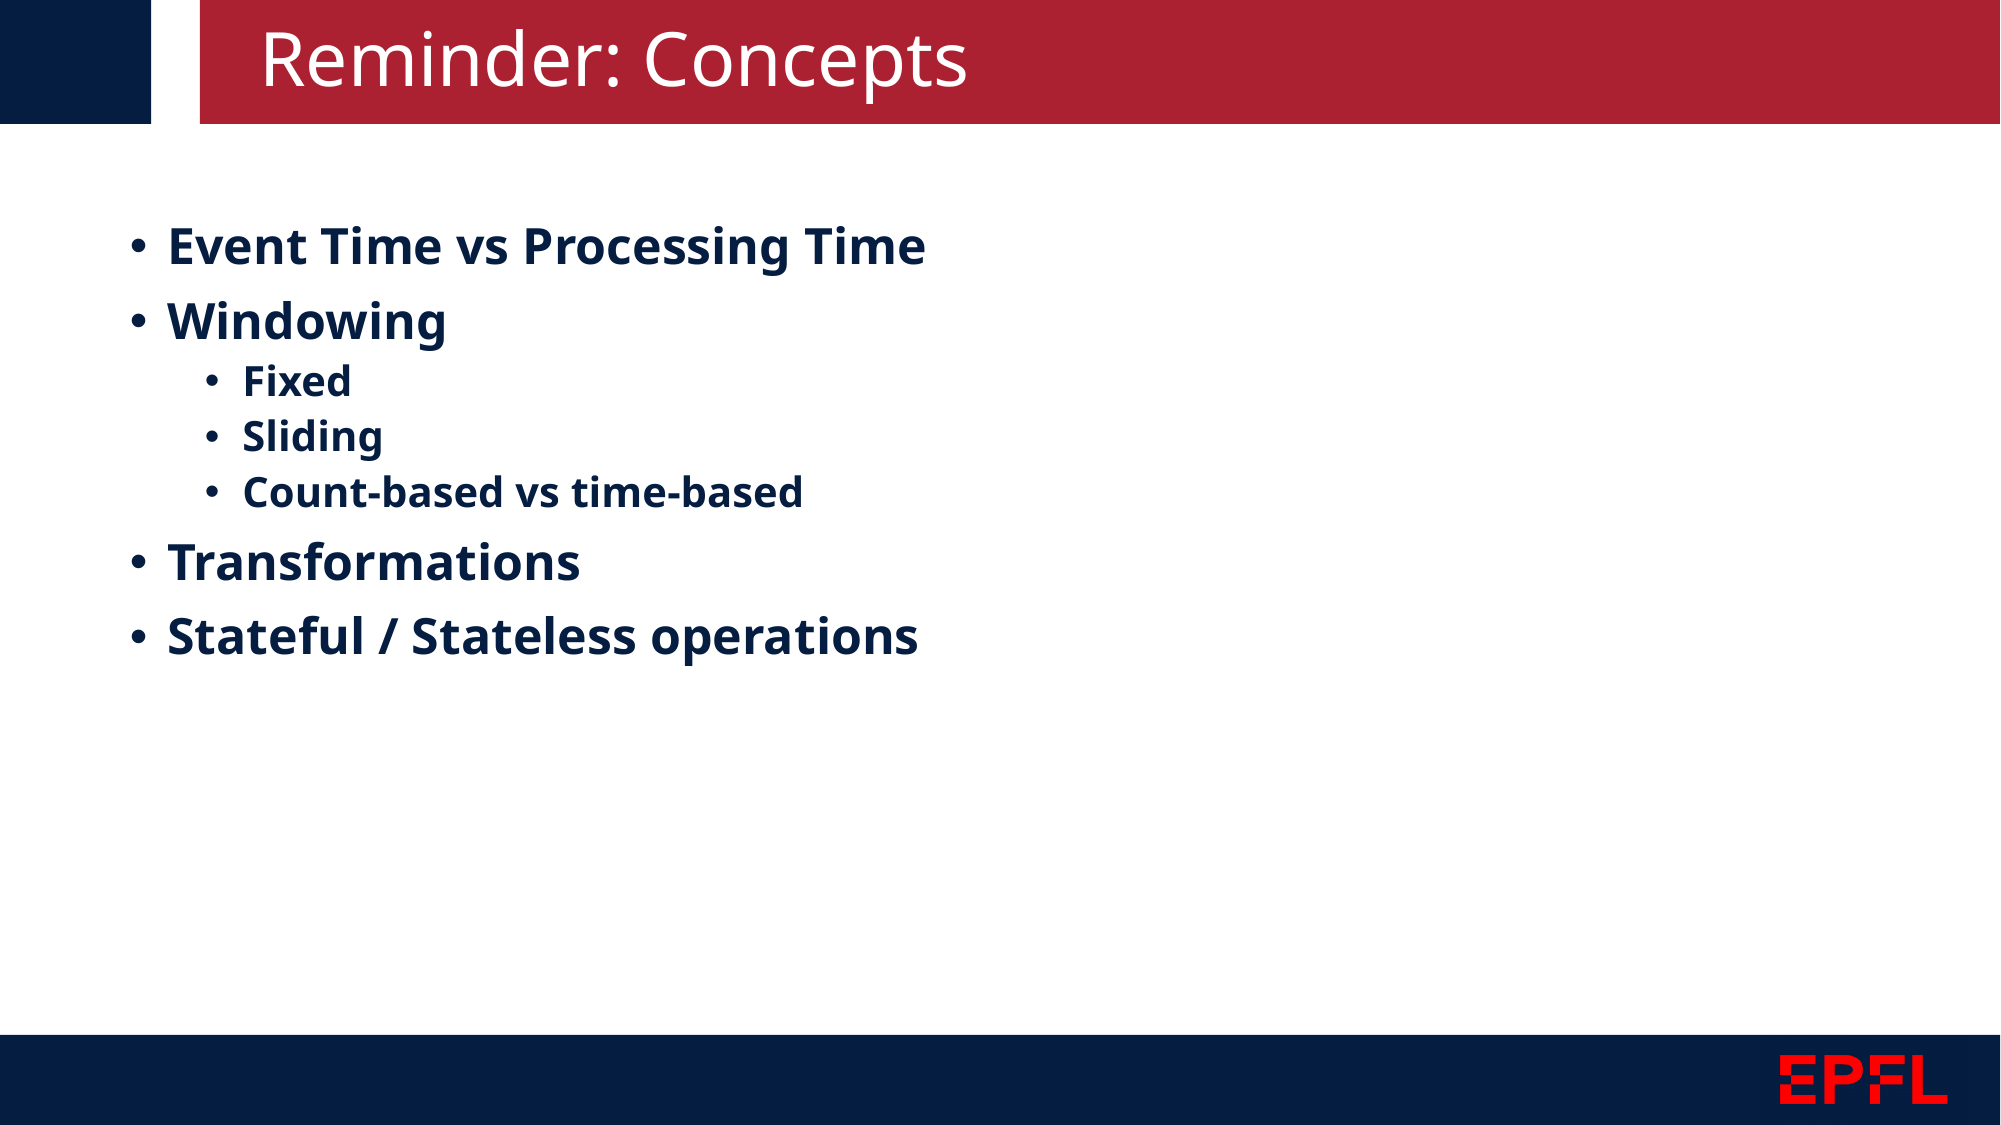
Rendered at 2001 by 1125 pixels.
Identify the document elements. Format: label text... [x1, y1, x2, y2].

list Event Time vs Processing Time Windowing Fixed Sliding Count-based vs time-based Transformations Stateful / Stateless operations [99, 206, 1647, 1014]
title Reminder: Concepts [200, 0, 2000, 124]
picture [1759, 1034, 1968, 1125]
